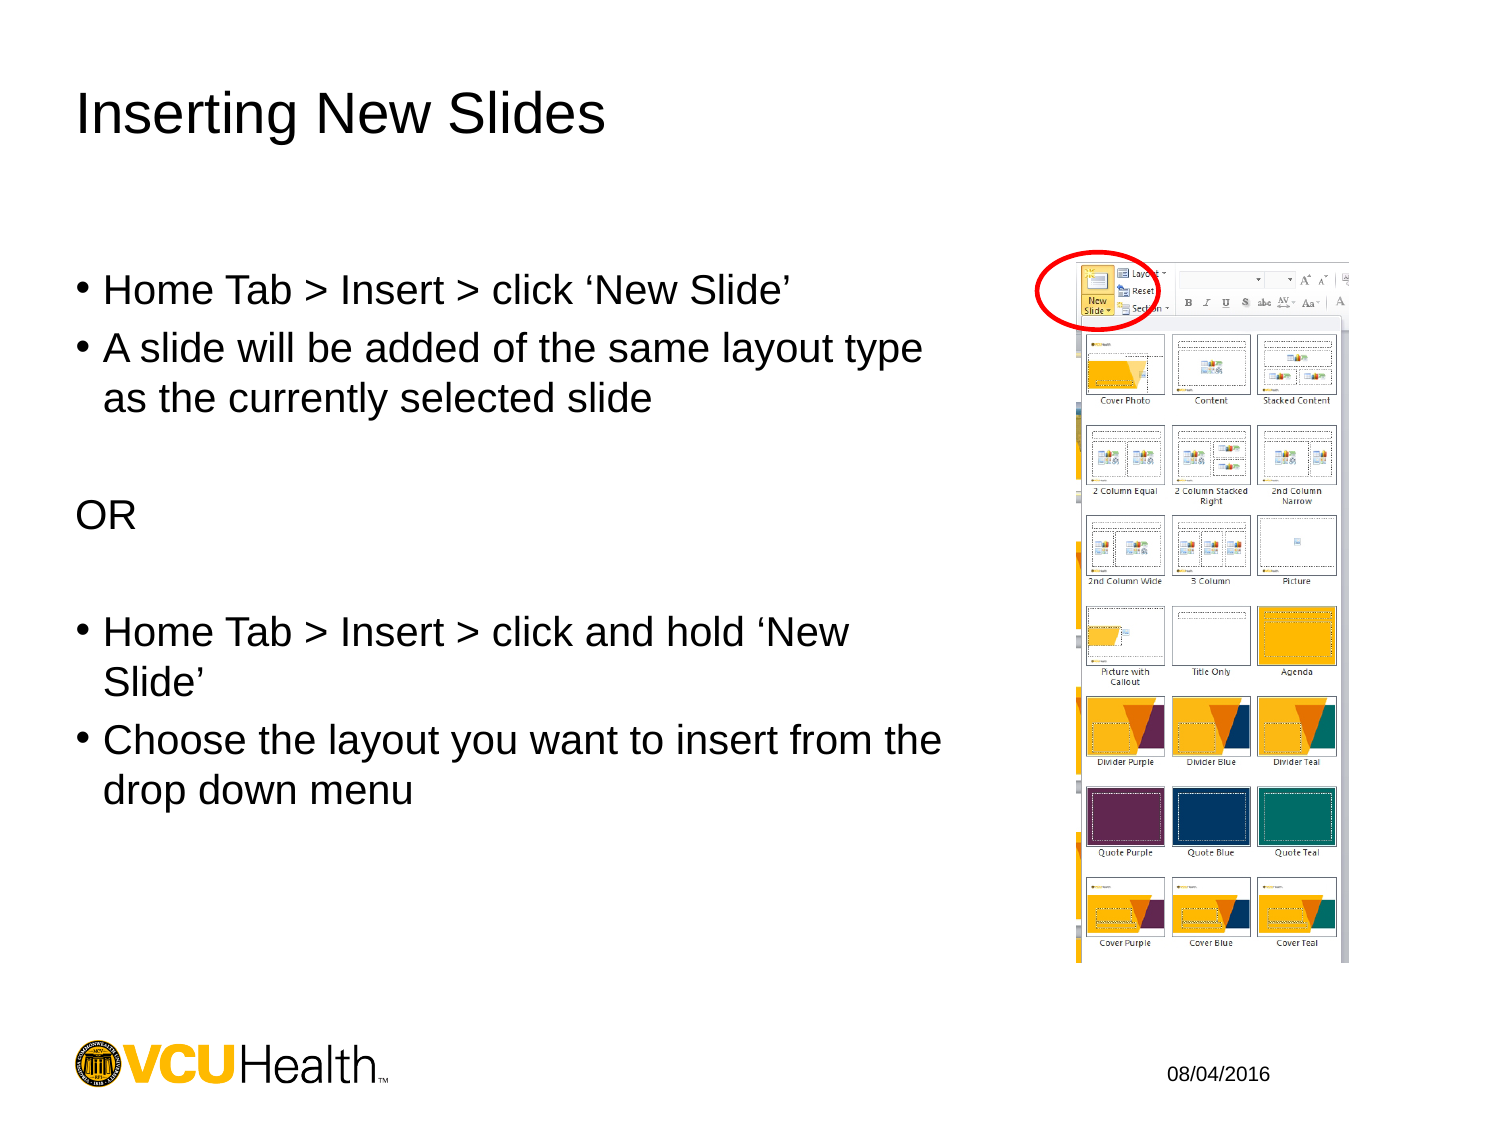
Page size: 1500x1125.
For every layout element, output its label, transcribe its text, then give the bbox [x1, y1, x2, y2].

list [1076, 262, 1350, 964]
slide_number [1061, 1060, 1286, 1086]
title Inserting New Slides [75, 75, 1425, 226]
picture [0, 974, 526, 1125]
text_box [1034, 250, 1139, 328]
list Home Tab > Insert > click ‘New Slide’ A slide will be added of the same layout type as the currently selected slide OR Home Tab > Insert > click and hold ‘New Slide’ Choose the layout you want to insert from the drop down menu [75, 262, 962, 963]
